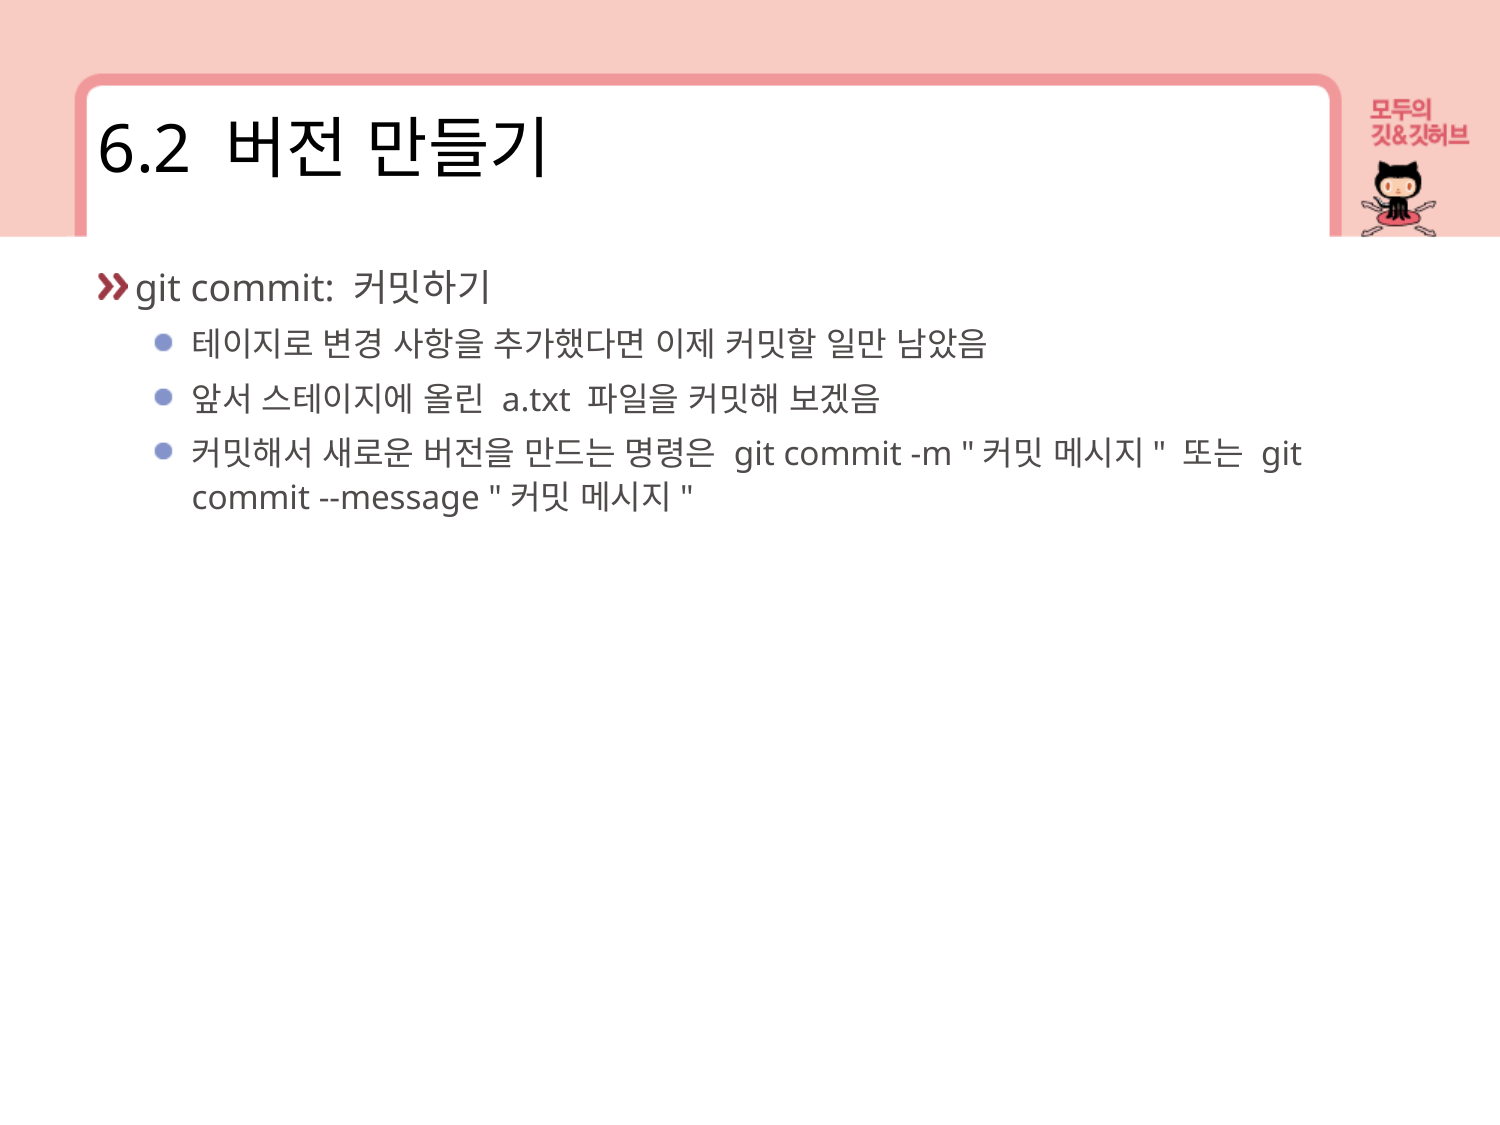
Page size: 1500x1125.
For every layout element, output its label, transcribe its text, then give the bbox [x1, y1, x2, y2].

picture [0, 0, 1500, 1125]
text_box git commit: 커밋하기 테이지로 변경 사항을 추가했다면 이제 커밋할 일만 남았음 앞서 스테이지에 올린 a.txt 파일을 커밋해 보겠음 커밋해서 새로운 버전을 만드는 명령은 git commit -m "커밋 메시지" 또는 git commit --message "커밋 메시지" [82, 252, 1413, 1067]
text_box 6.2 버전 만들기 [82, 61, 1413, 193]
